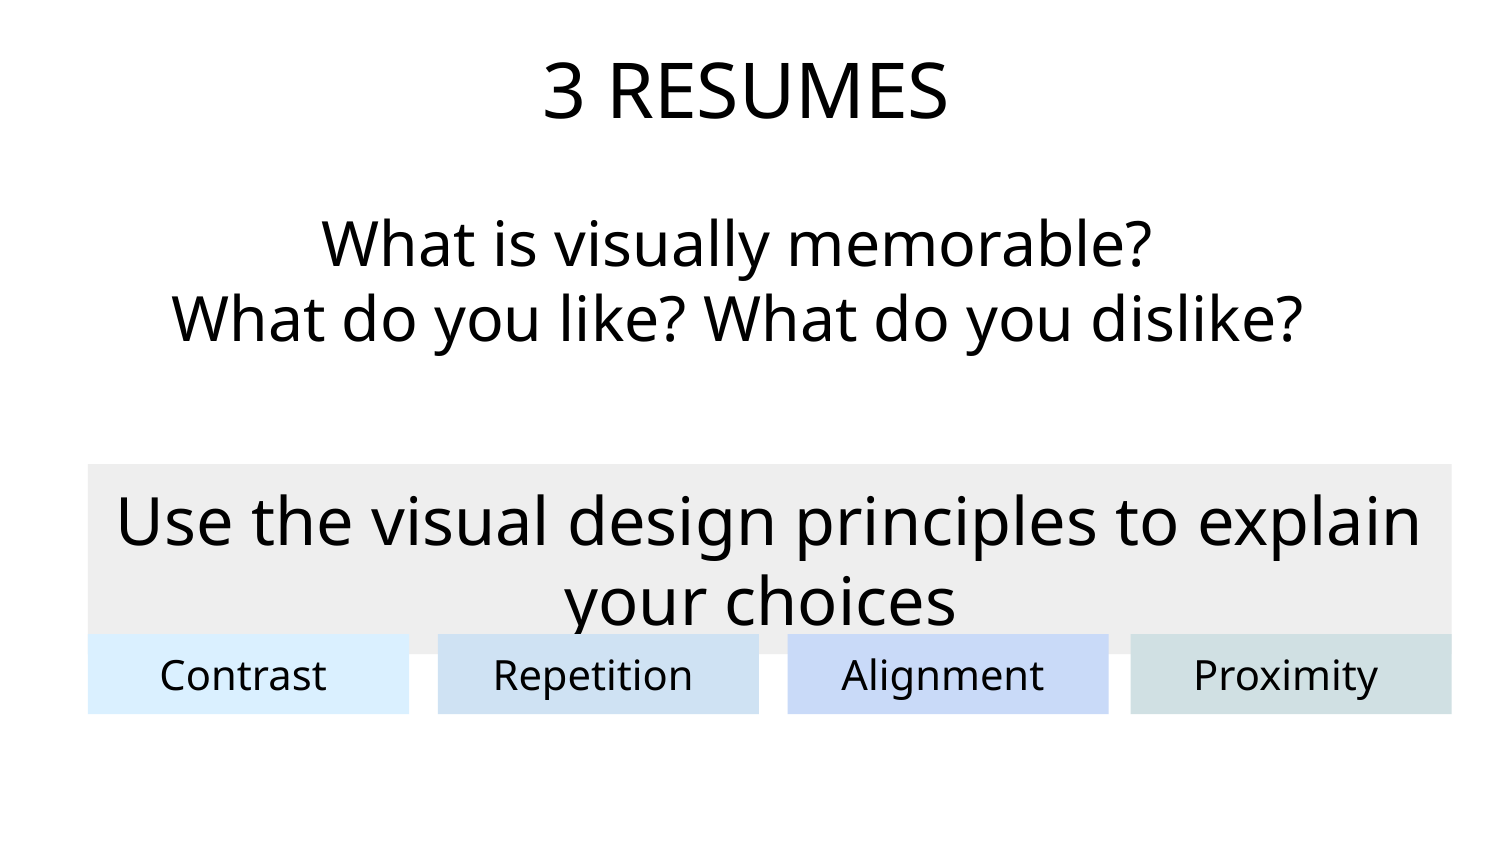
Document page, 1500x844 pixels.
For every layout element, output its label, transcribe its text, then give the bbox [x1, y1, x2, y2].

text_box Proximity [1130, 634, 1452, 715]
text_box Use the visual design principles to explain your choices [87, 464, 1452, 655]
text_box 3 RESUMES What is visually memorable? What do you like? What do you dislike? [41, 26, 1452, 370]
text_box Repetition [437, 634, 759, 715]
text_box Alignment [787, 634, 1109, 715]
text_box Contrast [87, 634, 410, 715]
